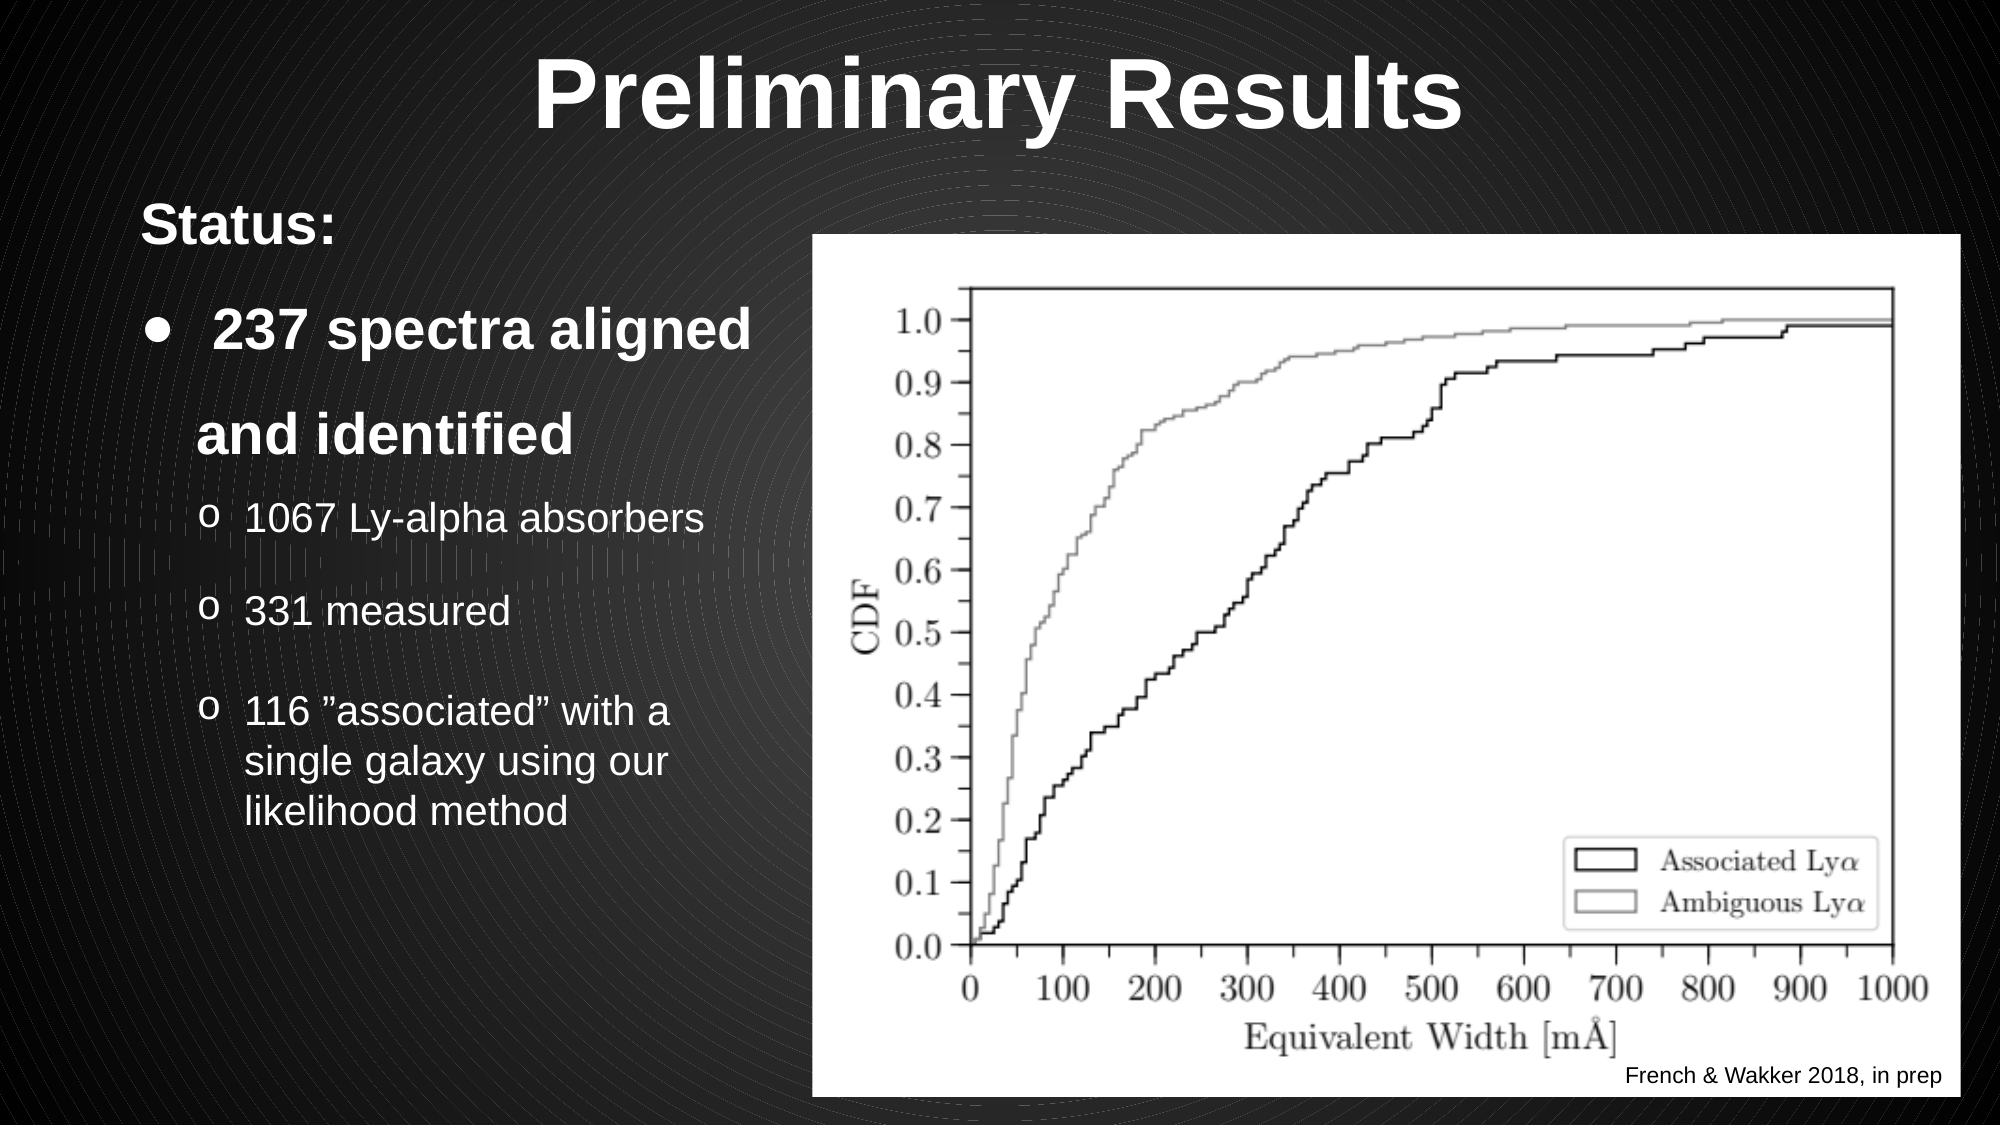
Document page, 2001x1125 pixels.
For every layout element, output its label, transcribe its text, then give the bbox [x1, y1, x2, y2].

text_box 331 measured 116 ”associated” with a single galaxy using our likelihood method [124, 518, 800, 870]
picture [812, 234, 1961, 1097]
text_box Preliminary Results [518, 21, 1481, 156]
list Status: 237 spectra aligned and identified 1067 Ly-alpha absorbers [125, 136, 825, 425]
